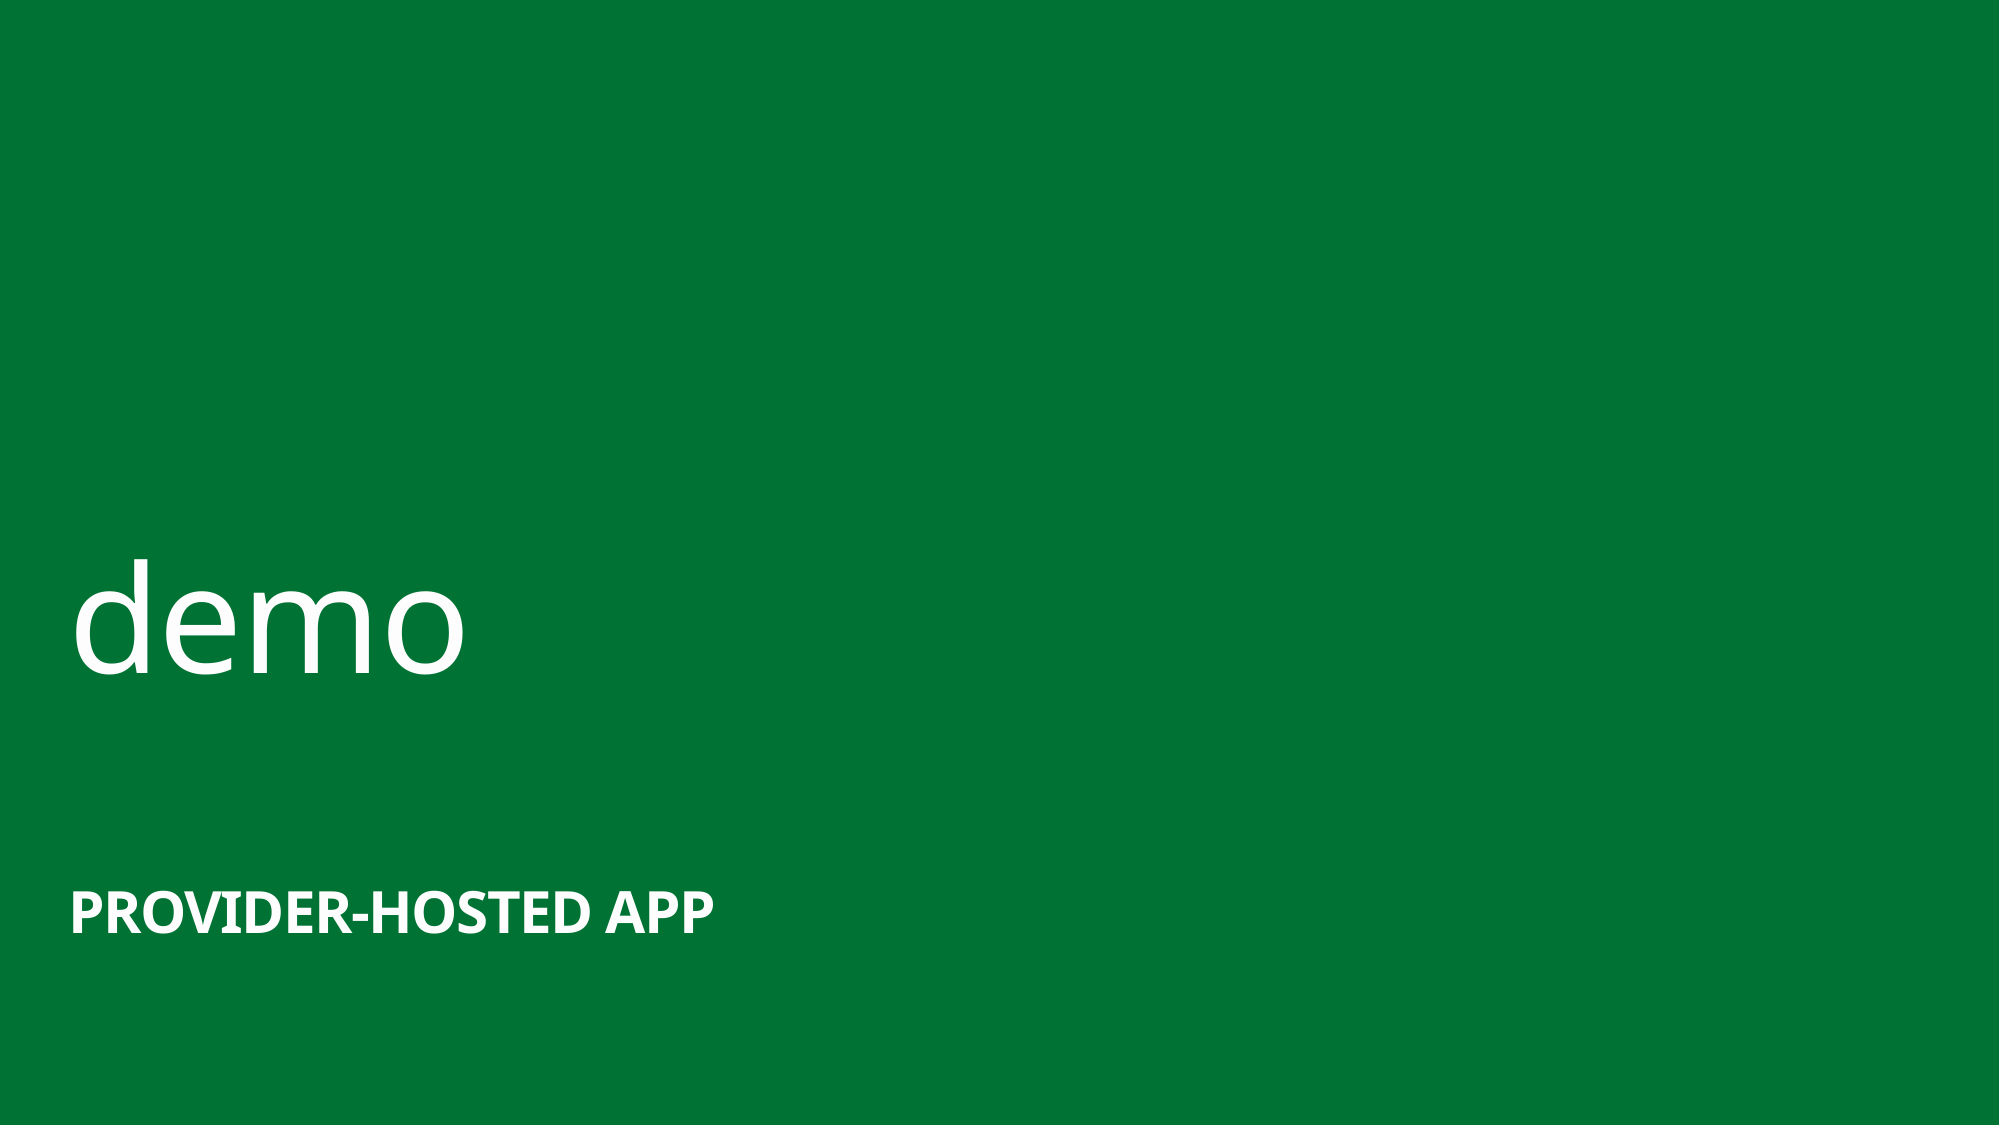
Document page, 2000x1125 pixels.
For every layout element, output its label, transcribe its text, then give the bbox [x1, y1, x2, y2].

subtitle Provider-Hosted App [68, 782, 1789, 1046]
list demo [68, 511, 1827, 739]
